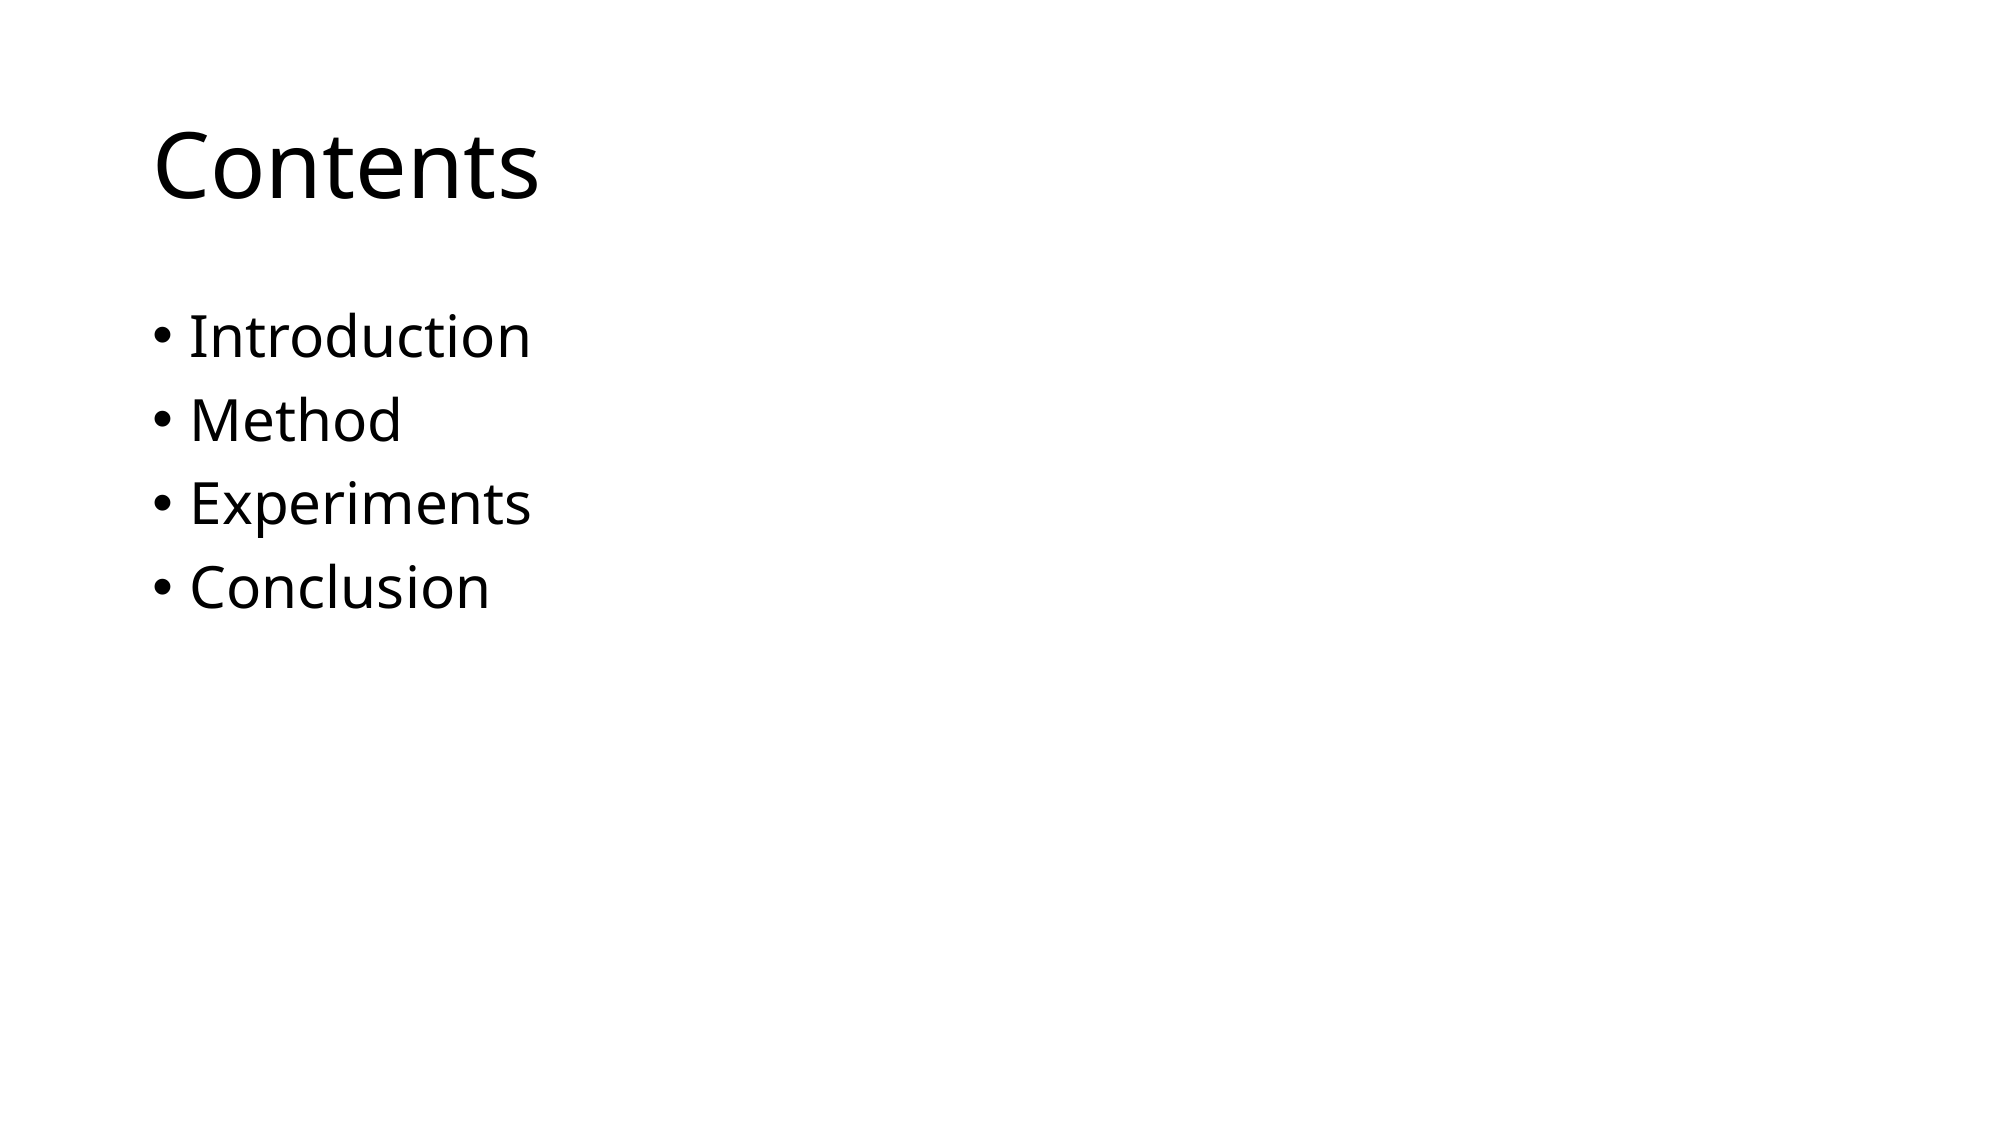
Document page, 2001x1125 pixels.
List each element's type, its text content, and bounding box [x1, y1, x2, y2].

title Contents [137, 59, 1863, 278]
list Introduction Method Experiments Conclusion [137, 299, 1863, 1014]
